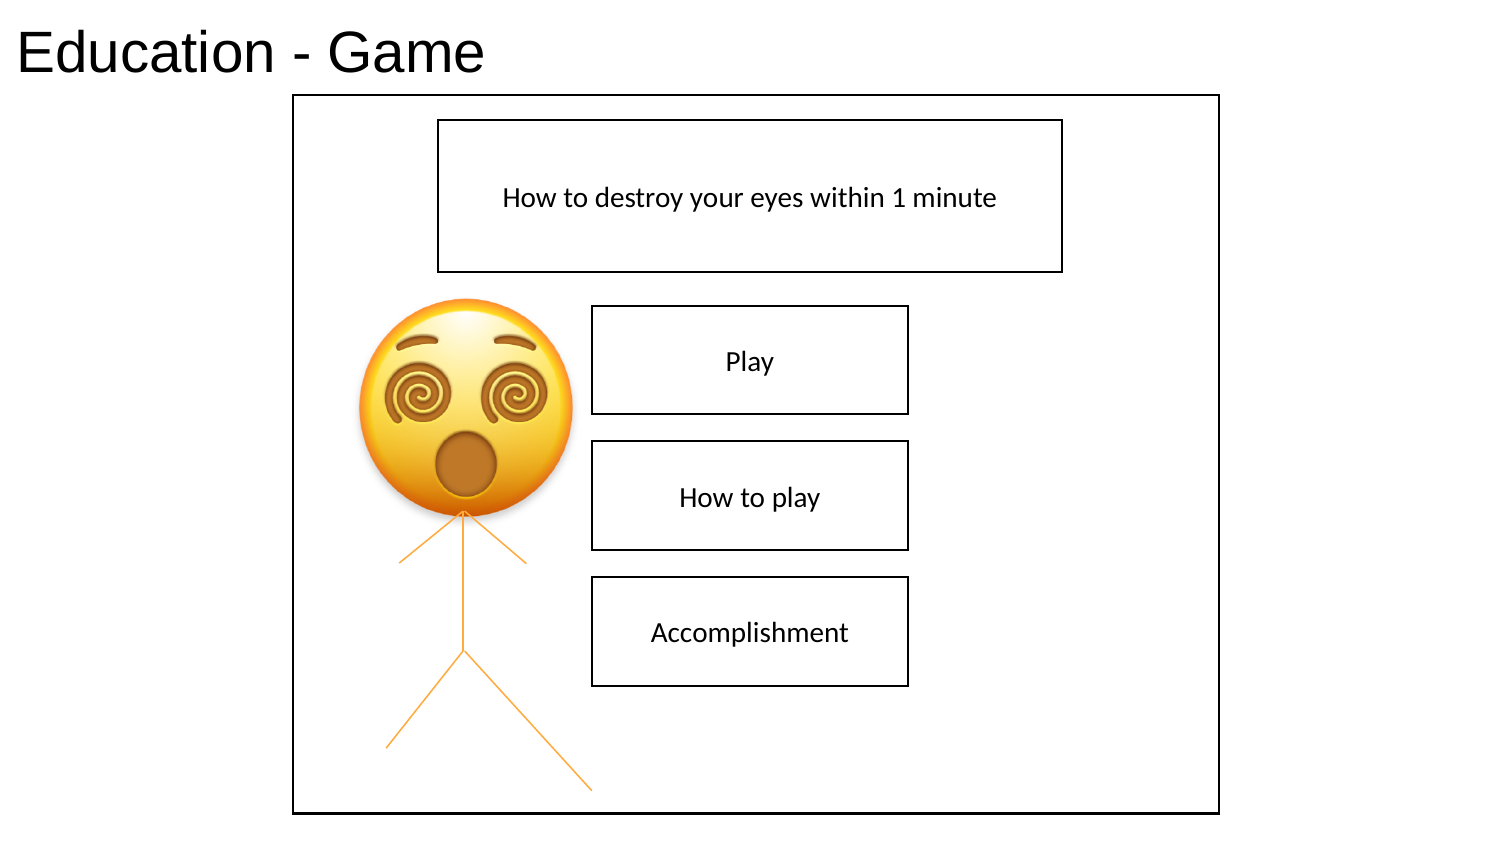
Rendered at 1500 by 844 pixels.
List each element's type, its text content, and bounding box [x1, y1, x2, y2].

text_box How to play [591, 441, 908, 550]
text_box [464, 650, 593, 791]
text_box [464, 510, 527, 564]
text_box Accomplishment [591, 576, 908, 686]
title Education - Game [5, 7, 1324, 102]
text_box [399, 510, 464, 564]
text_box Play [614, 305, 908, 415]
text_box [293, 102, 1219, 814]
text_box How to destroy your eyes within 1 minute [438, 120, 1062, 272]
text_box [385, 650, 463, 749]
picture [325, 290, 610, 527]
